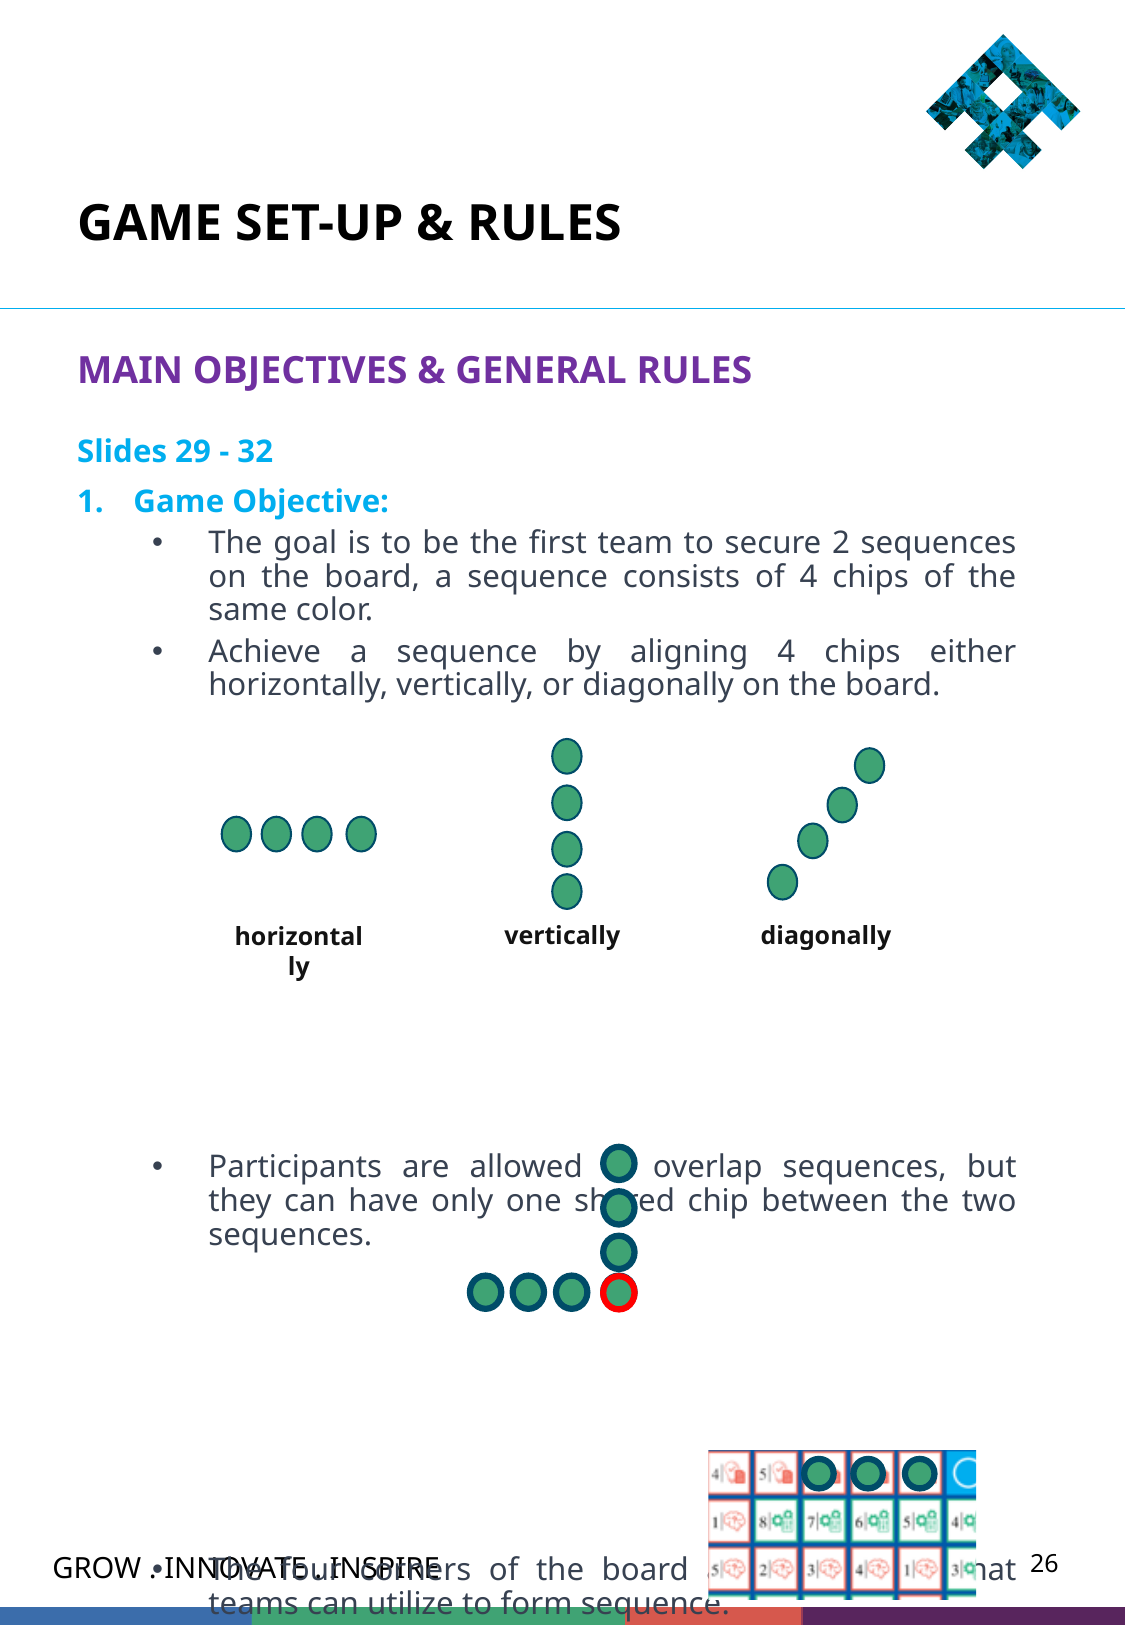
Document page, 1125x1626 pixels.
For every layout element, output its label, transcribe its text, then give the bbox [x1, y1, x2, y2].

subtitle MAIN OBJECTIVES & GENERAL RULES [62, 347, 1033, 390]
picture [0, 1607, 1125, 1625]
slide_number 26 [1001, 1539, 1088, 1593]
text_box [708, 1445, 977, 1600]
list Slides 29 - 32 Game Objective: The goal is to be the first team to secure 2 sequences on the board, a sequence consists of 4 chips of the same color. Achieve a sequence by aligning 4 chips either horizontally, vertically, or diagonally on the board. Participants are allowed to overlap sequences, but they can have only one shared chip between the two sequences. The four corners of the board as free spaces, that teams can utilize to form sequence. [62, 428, 1033, 1386]
title GAME SET-UP & RULES [62, 205, 1033, 259]
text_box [469, 1146, 635, 1310]
picture [918, 19, 1088, 189]
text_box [216, 738, 909, 959]
